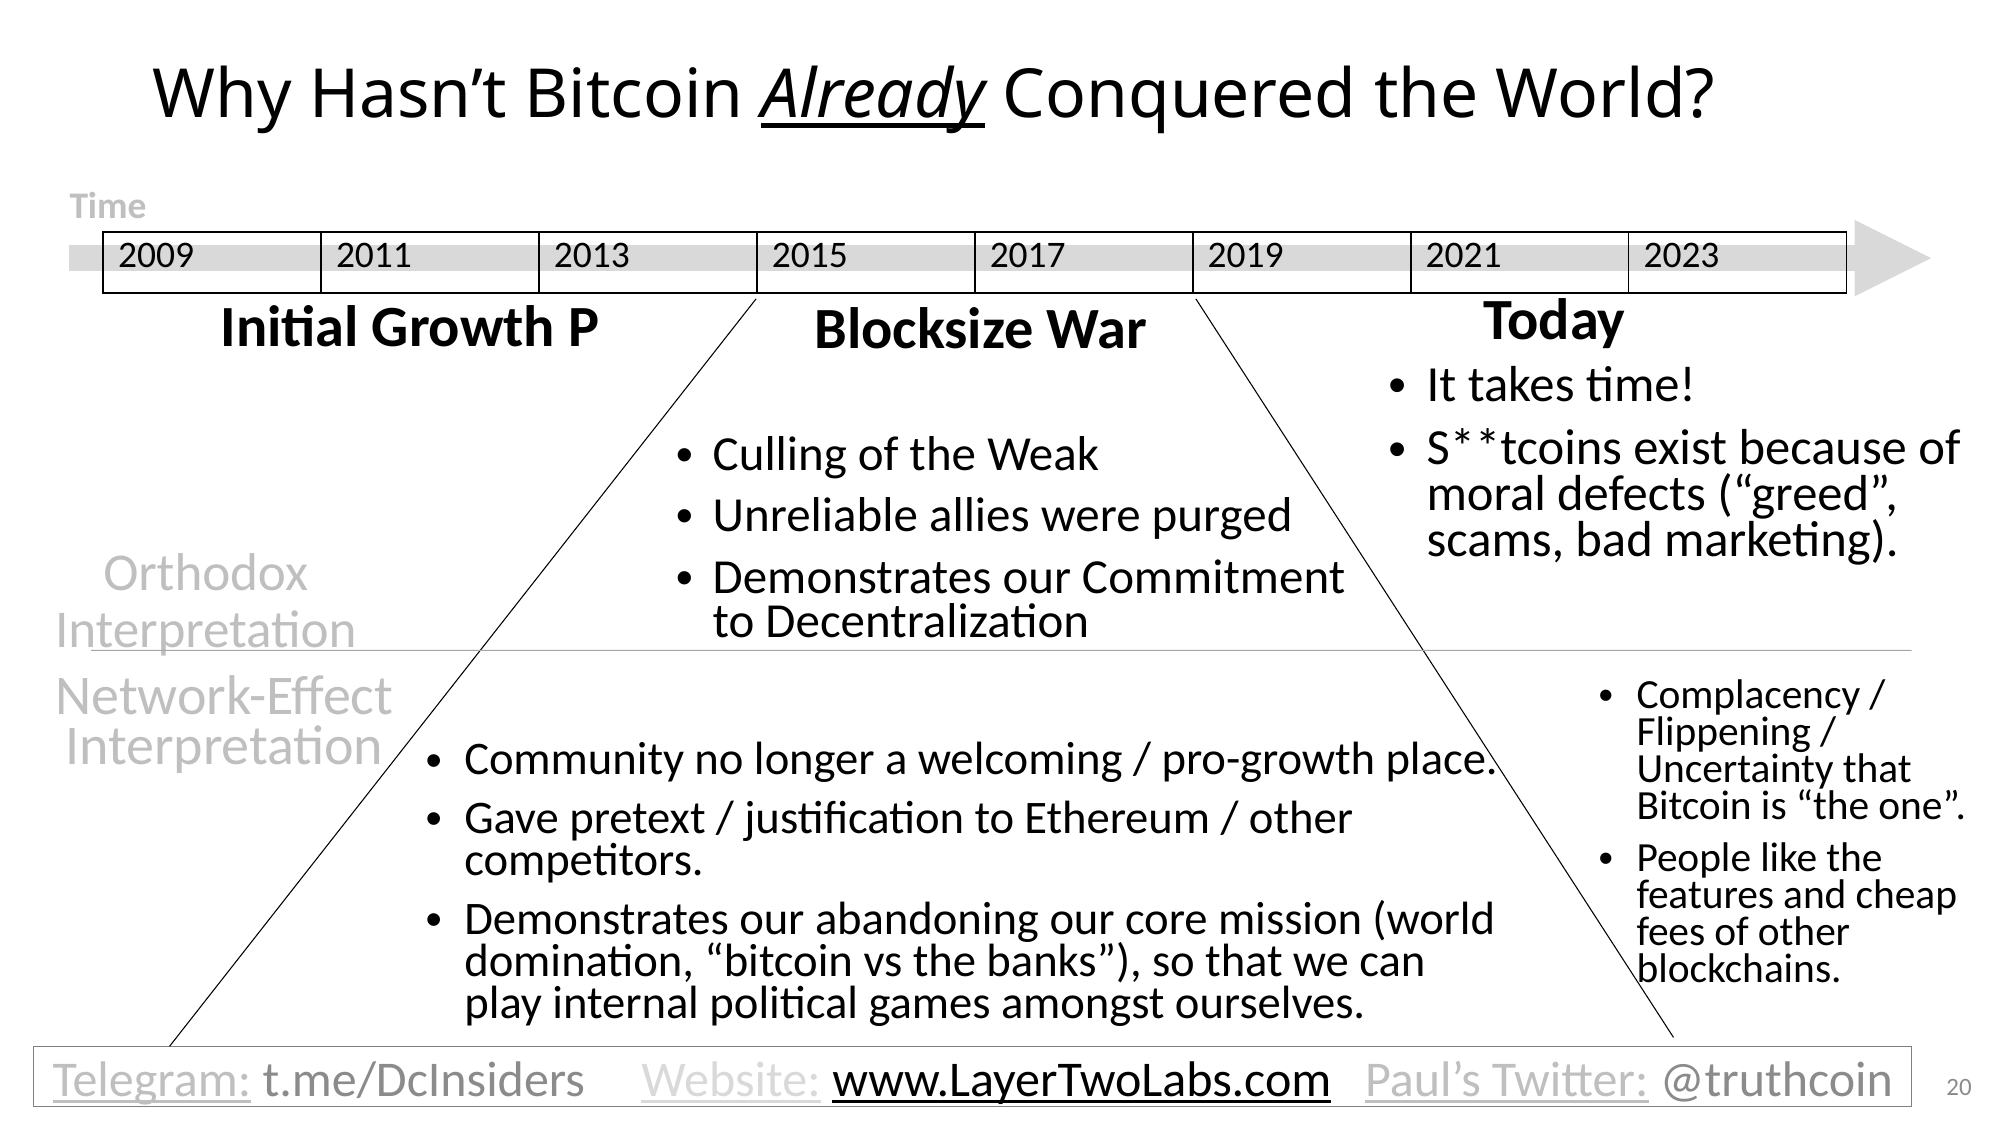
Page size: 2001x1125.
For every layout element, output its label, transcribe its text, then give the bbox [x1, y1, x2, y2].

footer Telegram: t.me/DcInsiders Website: www.LayerTwoLabs.com Paul’s Twitter: @truthcoin [33, 1046, 1912, 1107]
text_box Time [54, 173, 162, 234]
text_box Network-Effect Interpretation [33, 666, 169, 796]
title Why Hasn’t Bitcoin Already Conquered the World? [137, 32, 1863, 159]
table_header 2015 [758, 233, 974, 258]
text_box It takes time! S**tcoins exist because of moral defects (“greed”, scams, bad marketing). [1674, 357, 1985, 606]
list Orthodox Interpretation [15, 537, 169, 667]
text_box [169, 298, 757, 650]
text_box Culling of the Weak Unreliable allies were purged Demonstrates our Commitment to Decentralization [757, 427, 1195, 650]
text_box Culling of the Weak Unreliable allies were purged Demonstrates our Commitment to Decentralization [757, 651, 1195, 656]
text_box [1195, 651, 1674, 1038]
table_header 2011 [322, 259, 538, 292]
table_header 2009 [104, 233, 320, 258]
table_header 2021 [1412, 233, 1628, 258]
table_header 2009 [104, 259, 320, 292]
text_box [1195, 298, 1674, 650]
table_header 2017 [976, 259, 1192, 292]
slide_number 20 [1915, 1055, 1987, 1116]
table_header 2013 [540, 259, 756, 292]
table_header 2023 [1629, 259, 1846, 289]
table_header 2011 [322, 233, 538, 258]
text_box Blocksize War [799, 298, 1195, 392]
table_header 2019 [1194, 259, 1410, 292]
table_header 2023 [1629, 233, 1846, 258]
table_header 2013 [540, 233, 756, 258]
table_header 2019 [1194, 233, 1410, 258]
table_header 2021 [1412, 259, 1628, 292]
text_box Community no longer a welcoming / pro-growth place. Gave pretext / justification to Ethereum / other competitors. Demonstrates our abandoning our core mission (world domination, “bitcoin vs the banks”), so that we can play internal political games amongst ourselves. [757, 733, 1195, 1038]
table_header 2015 [758, 259, 974, 292]
text_box Complacency / Flippening / Uncertainty that Bitcoin is “the one”. People like the features and cheap fees of other blockchains. [1674, 614, 2000, 1002]
text_box Today [1468, 289, 1905, 383]
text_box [169, 651, 757, 1047]
table_header 2017 [976, 233, 1192, 258]
